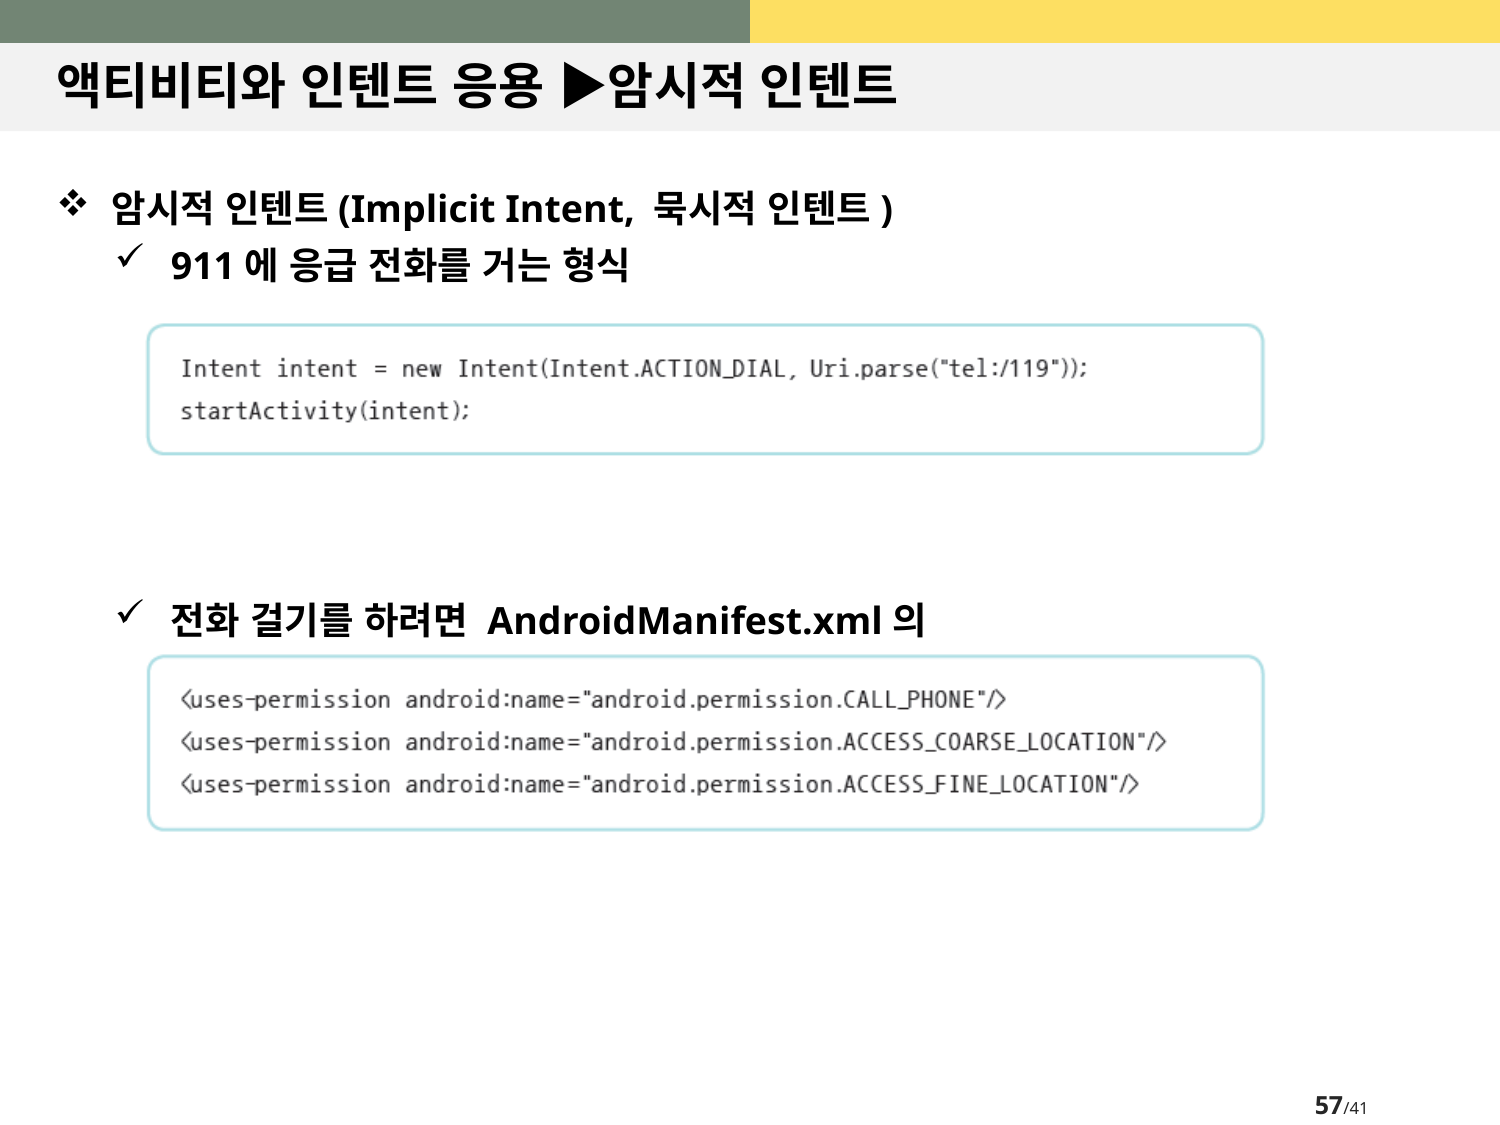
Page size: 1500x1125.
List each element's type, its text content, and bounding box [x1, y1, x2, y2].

title 액티비티와 인텐트 응용 ▶암시적 인텐트 [41, 42, 1459, 128]
picture [141, 650, 1270, 836]
list 암시적 인텐트(Implicit Intent, 묵시적 인텐트) 911에 응급 전화를 거는 형식 전화 걸기를 하려면 AndroidManifest.xml의 <application 위에 다음과 같이 권한 추가 [41, 172, 1459, 1048]
picture [144, 319, 1267, 466]
